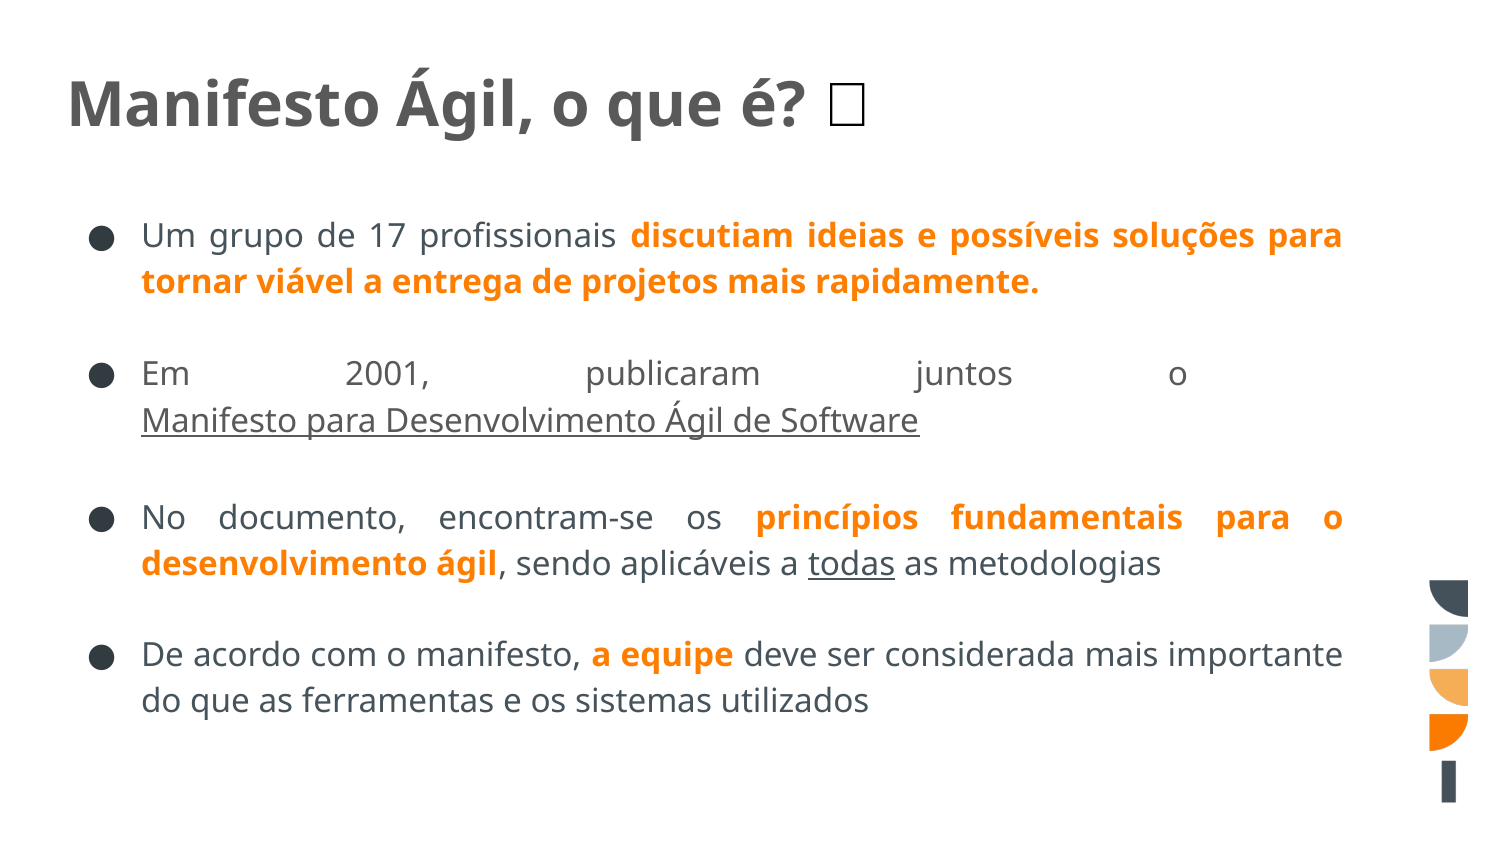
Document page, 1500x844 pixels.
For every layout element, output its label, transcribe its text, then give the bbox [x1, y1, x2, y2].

picture [1430, 581, 1468, 803]
title Manifesto Ágil, o que é? 🥡 [51, 20, 1336, 182]
subtitle Um grupo de 17 profissionais discutiam ideias e possíveis soluções para tornar viável a entrega de projetos mais rapidamente. Em 2001, publicaram juntos o Manifesto para Desenvolvimento Ágil de Software No documento, encontram-se os princípios fundamentais para o desenvolvimento ágil, sendo aplicáveis a todas as metodologias De acordo com o manifesto, a equipe deve ser considerada mais importante do que as ferramentas e os sistemas utilizados [51, 193, 1360, 791]
